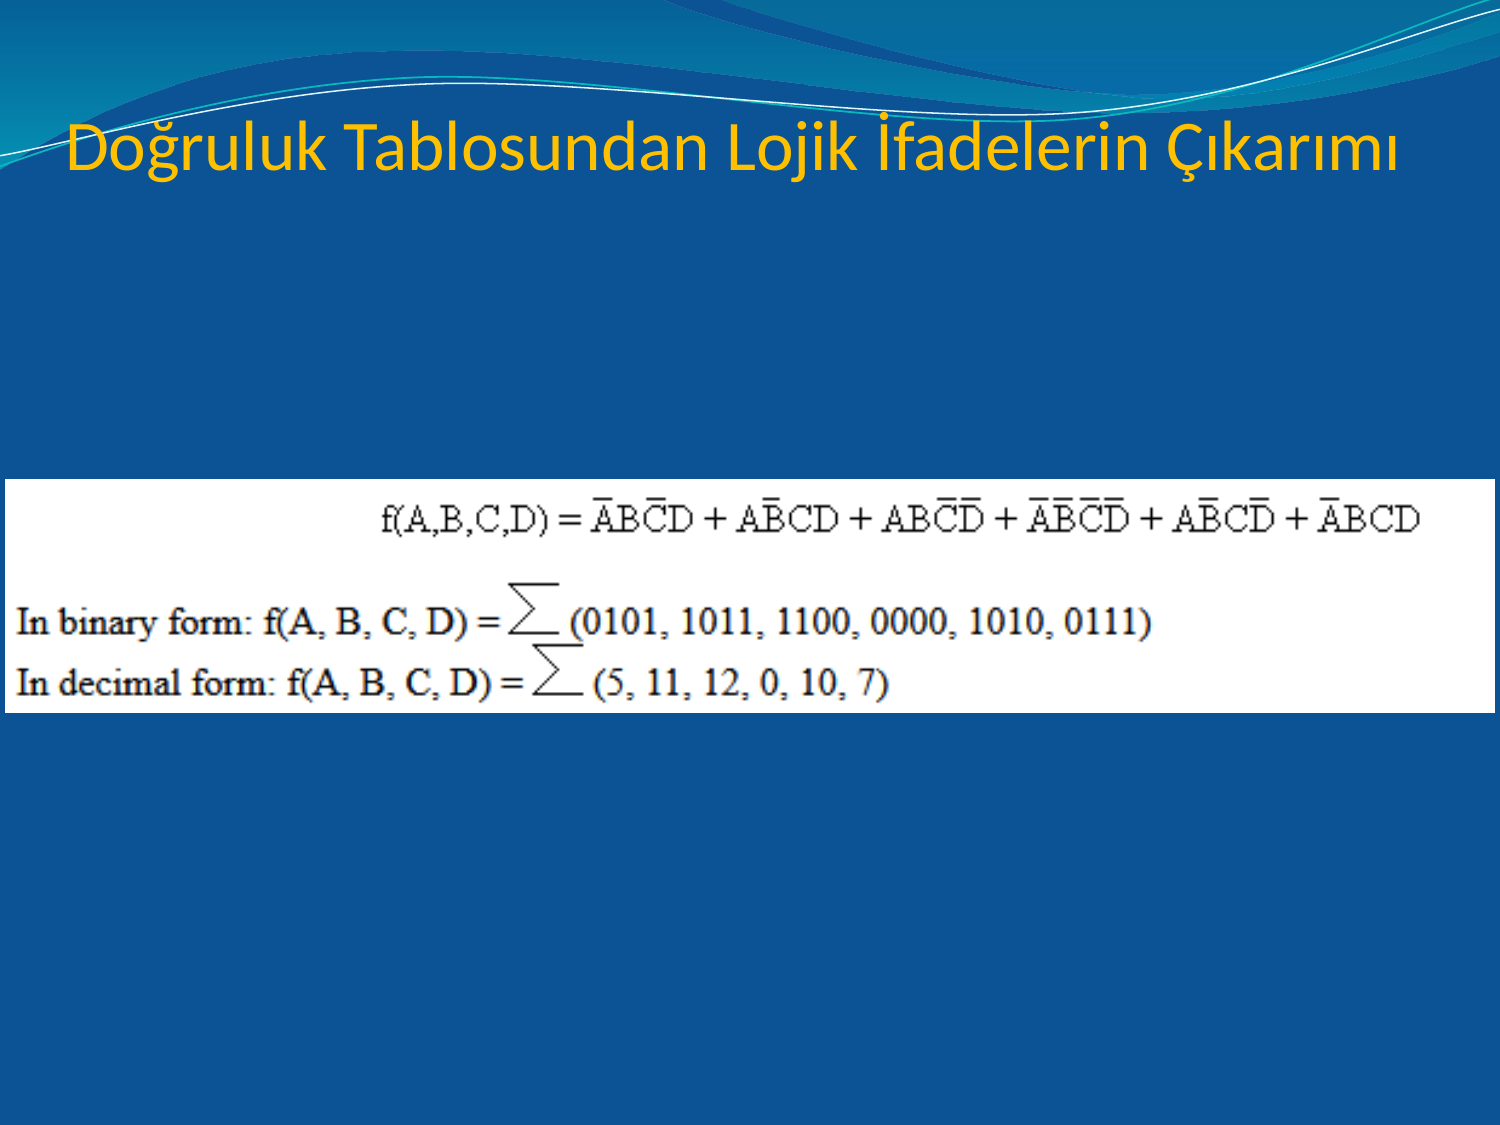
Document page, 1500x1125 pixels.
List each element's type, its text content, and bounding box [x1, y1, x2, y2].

picture [5, 479, 1496, 713]
title Doğruluk Tablosundan Lojik İfadelerin Çıkarımı [64, 90, 1425, 185]
